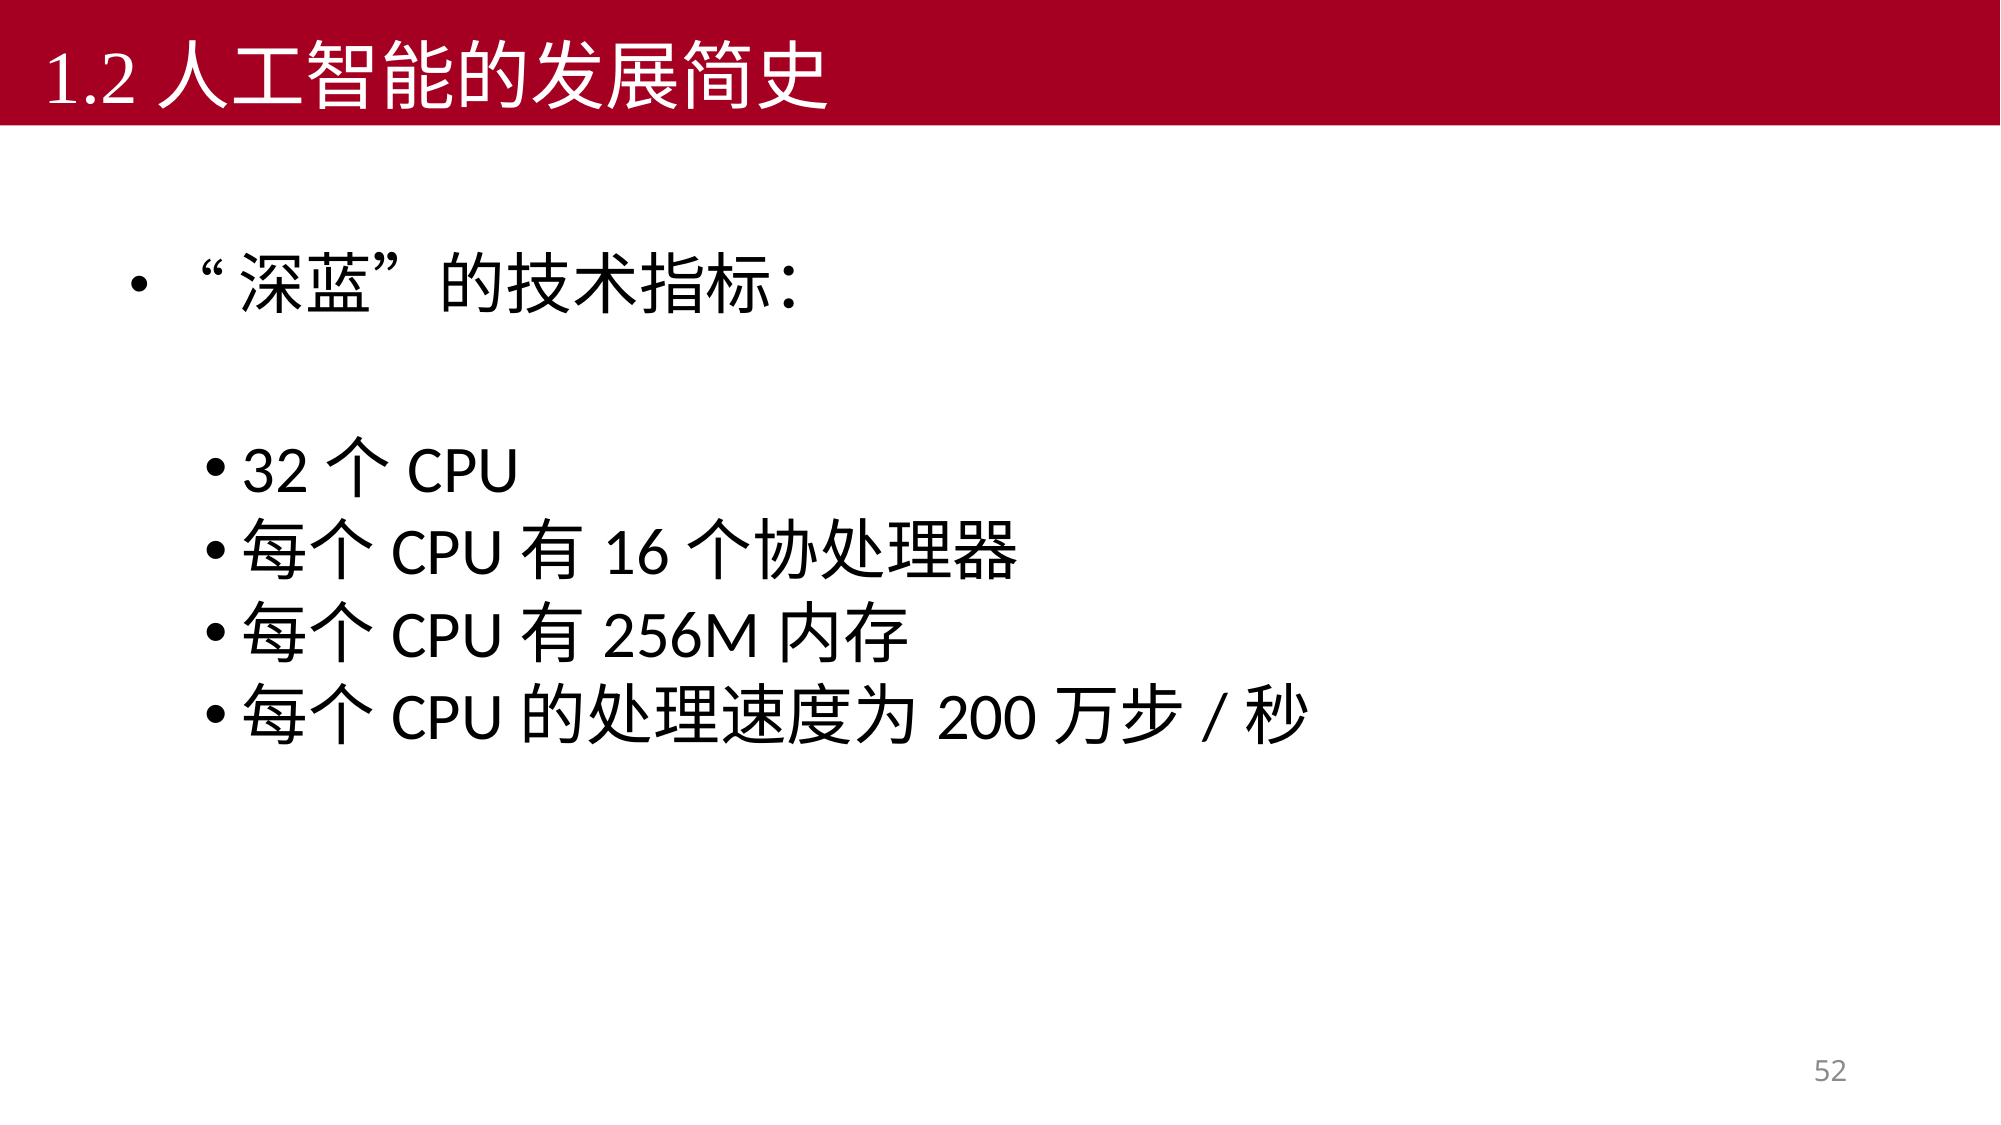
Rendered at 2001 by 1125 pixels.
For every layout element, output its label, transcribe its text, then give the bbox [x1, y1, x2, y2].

list “深蓝”的技术指标： 32个CPU 每个CPU有16个协处理器 每个CPU有256M内存 每个CPU的处理速度为200万步/秒 [114, 243, 1840, 958]
slide_number 52 [1412, 1042, 1863, 1103]
text_box 1.2人工智能的发展简史 [0, 0, 2000, 126]
